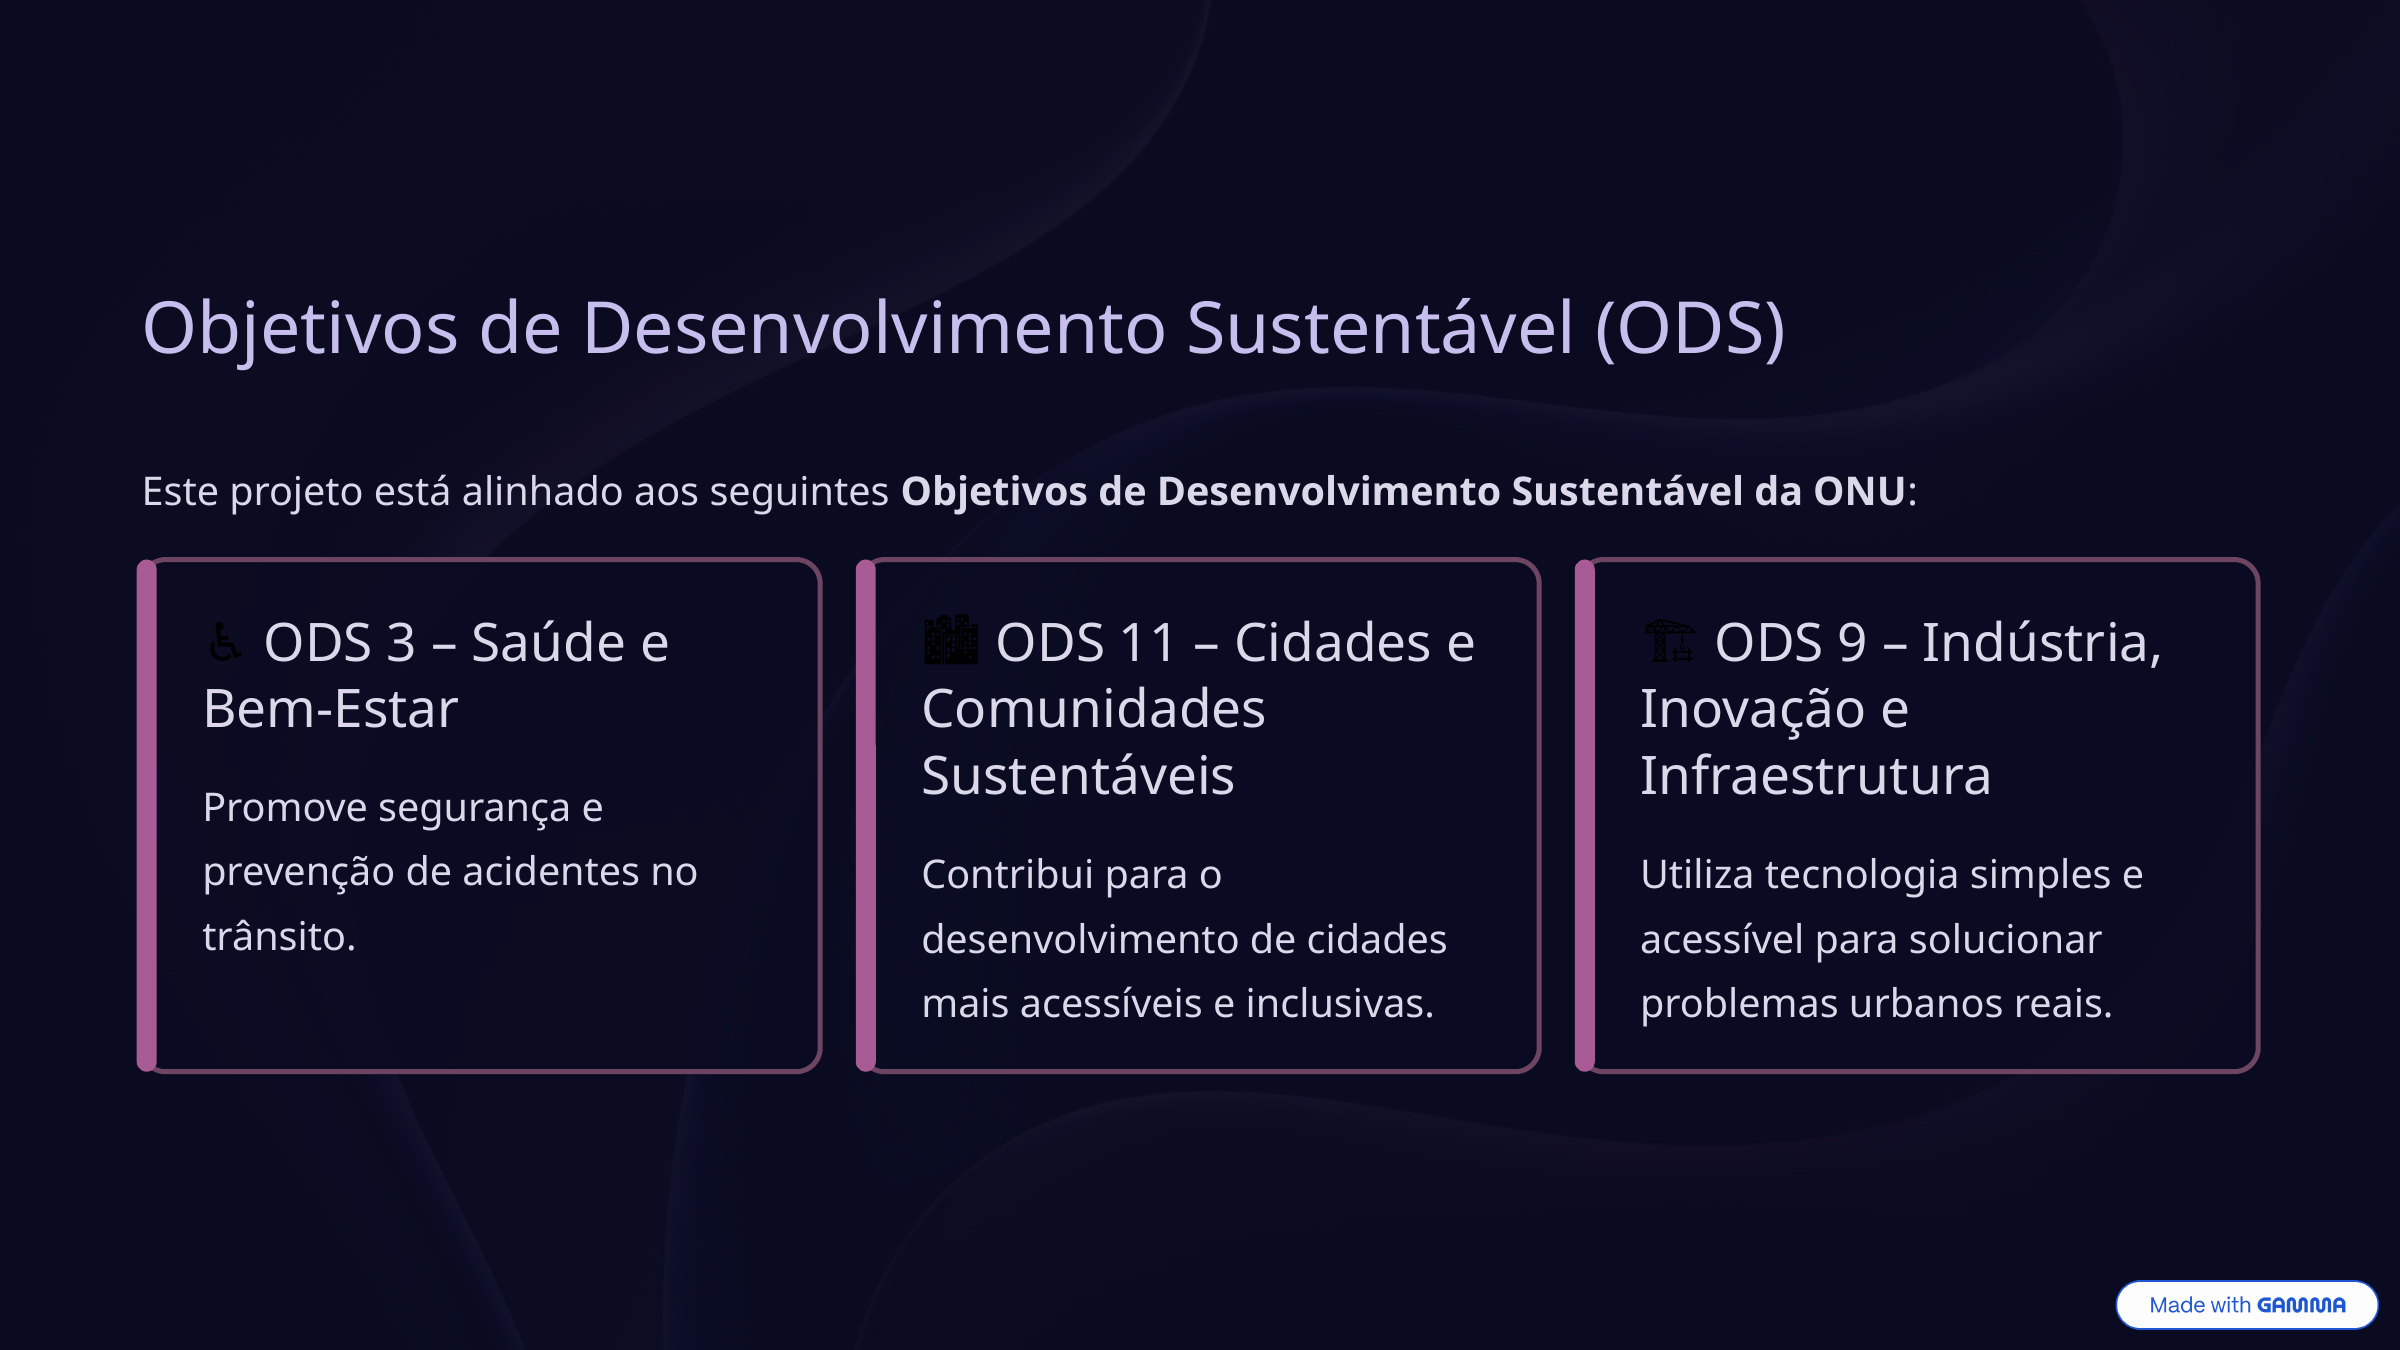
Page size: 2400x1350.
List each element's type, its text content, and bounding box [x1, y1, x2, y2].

text_box Objetivos de Desenvolvimento Sustentável (ODS) [141, 278, 1987, 369]
text_box Contribui para o desenvolvimento de cidades mais acessíveis e inclusivas. [921, 831, 1494, 1027]
text_box [1592, 559, 2259, 1072]
text_box Promove segurança e prevenção de acidentes no trânsito. [202, 764, 775, 894]
text_box Utiliza tecnologia simples e acessível para solucionar problemas urbanos reais. [1640, 831, 2213, 1027]
text_box ♿ ODS 3 – Saúde e Bem-Estar [202, 605, 775, 740]
text_box 🏗️ ODS 9 – Indústria, Inovação e Infraestrutura [1640, 605, 2213, 808]
text_box [154, 559, 821, 1072]
text_box [873, 559, 1540, 1072]
text_box Este projeto está alinhado aos seguintes Objetivos de Desenvolvimento Sustentável da ONU: [141, 449, 2259, 514]
text_box [1574, 559, 1595, 1072]
text_box [136, 559, 157, 1072]
text_box 🏙️ ODS 11 – Cidades e Comunidades Sustentáveis [921, 605, 1494, 808]
picture [2106, 1271, 2389, 1339]
text_box [855, 559, 876, 1072]
